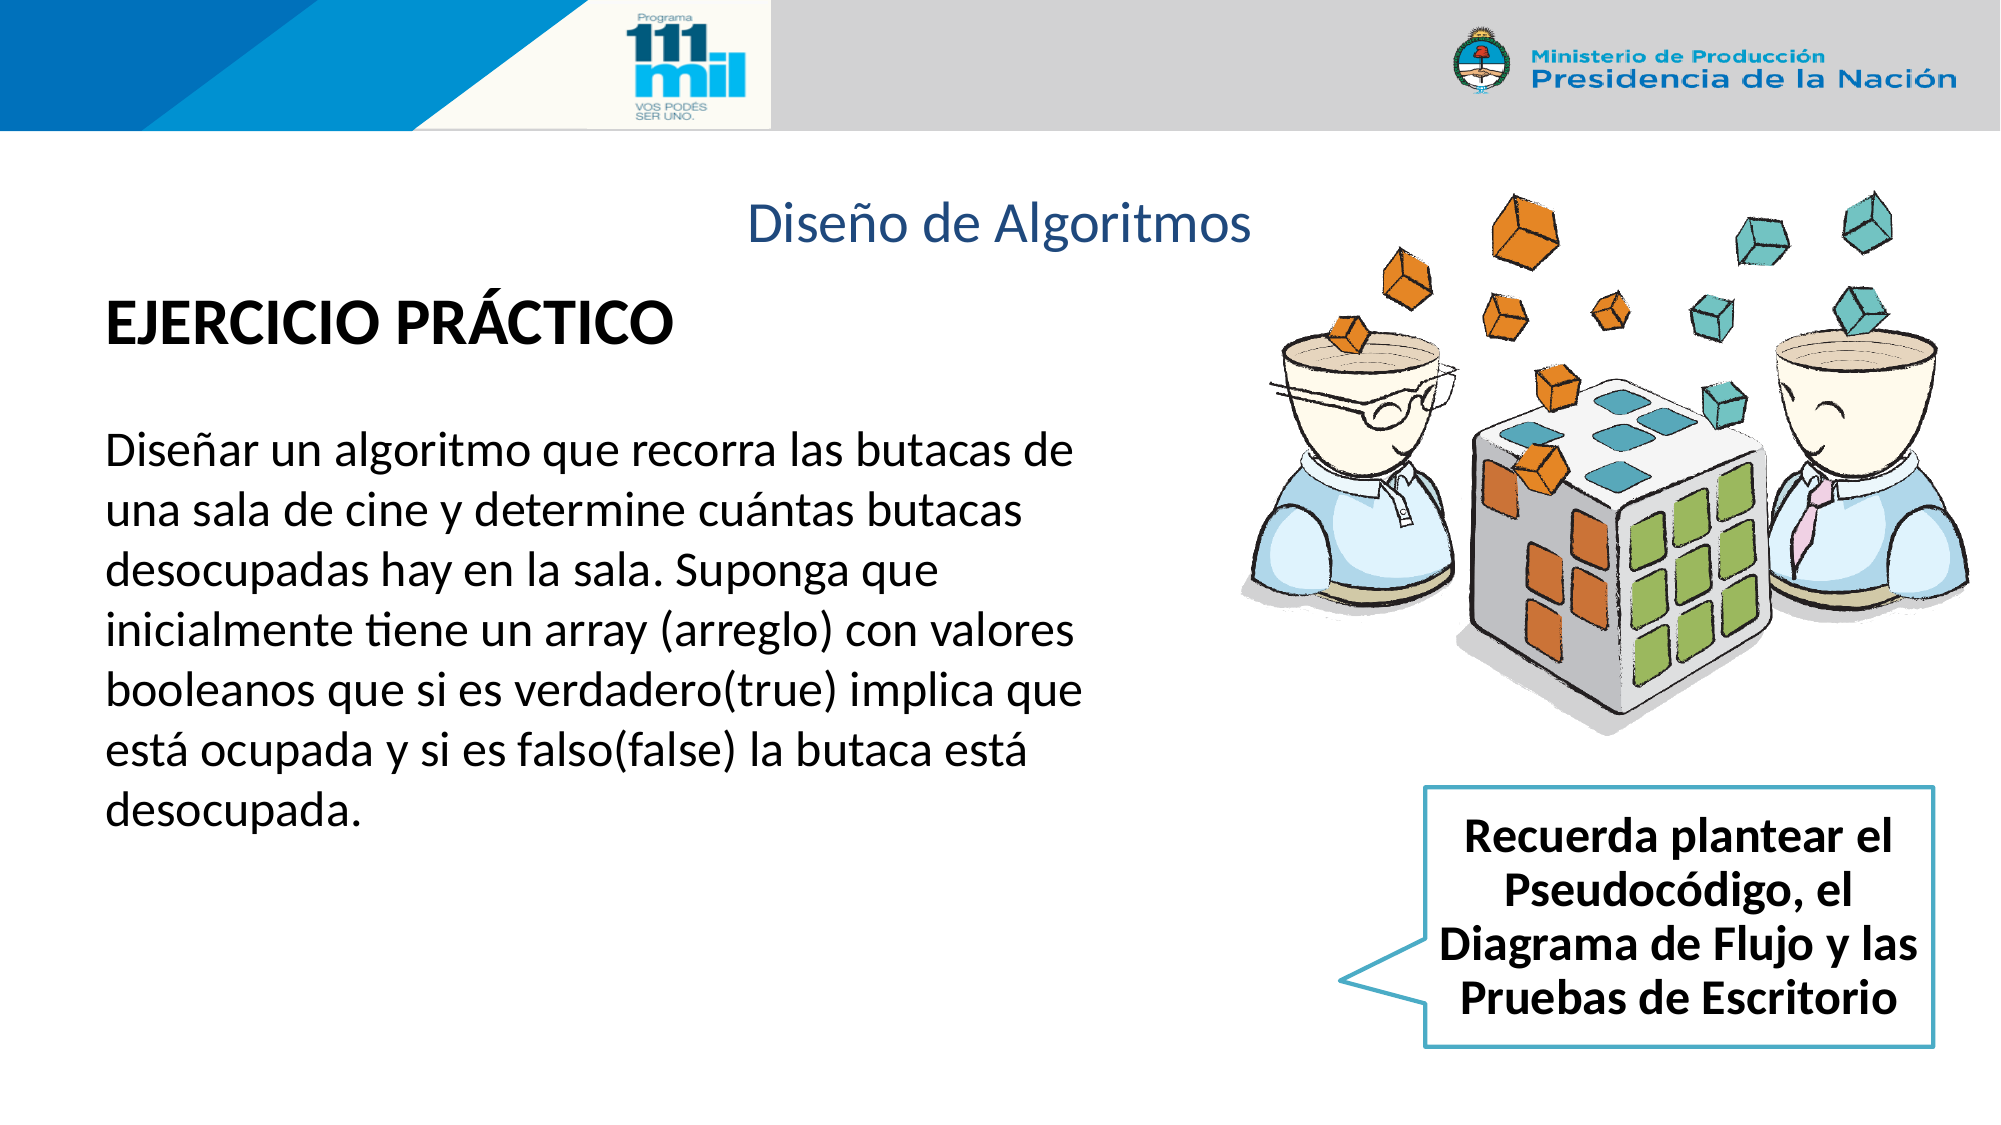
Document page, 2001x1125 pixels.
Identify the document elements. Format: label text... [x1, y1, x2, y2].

text_box Diseñar un algoritmo que recorra las butacas de una sala de cine y determine cuántas butacas desocupadas hay en la sala. Suponga que inicialmente tiene un array (arreglo) con valores booleanos que si es verdadero(true) implica que está ocupada y si es falso(false) la butaca está desocupada. [90, 408, 1140, 844]
text_box EJERCICIO PRÁCTICO [90, 270, 754, 366]
picture [1453, 26, 1956, 94]
picture [1210, 136, 2000, 788]
text_box Diseño de Algoritmos [325, 184, 1205, 256]
text_box Recuerda plantear el Pseudocódigo, el Diagrama de Flujo y las Pruebas de Escritorio [1337, 797, 1936, 1049]
picture [587, 1, 769, 129]
